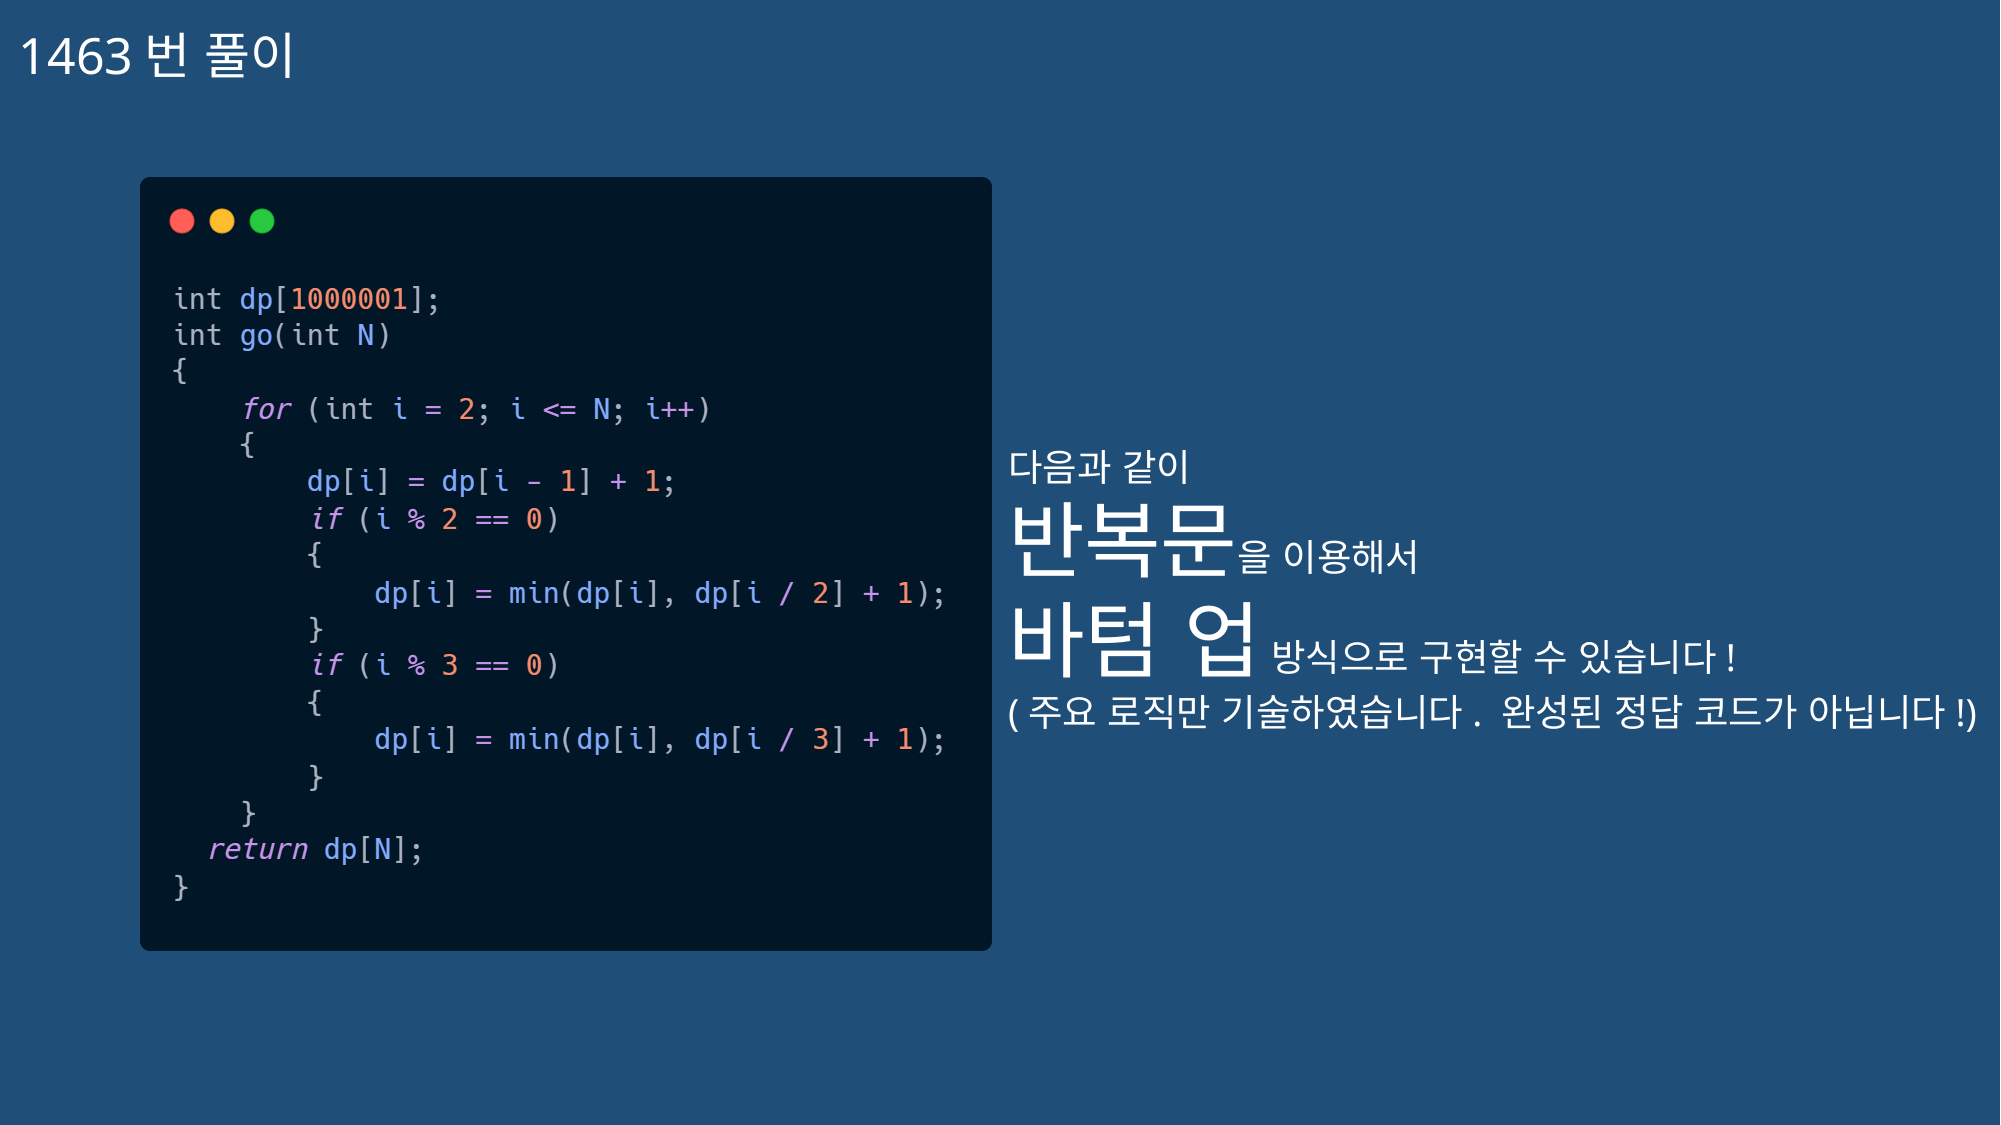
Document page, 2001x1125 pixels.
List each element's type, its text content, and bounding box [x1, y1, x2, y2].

text_box 다음과 같이 반복문을 이용해서 바텀 업 방식으로 구현할 수 있습니다! (주요 로직만 기술하였습니다. 완성된 정답 코드가 아닙니다!) [1103, 436, 2000, 741]
picture [28, 63, 1103, 1062]
text_box 1463번 풀이 [4, 17, 312, 92]
